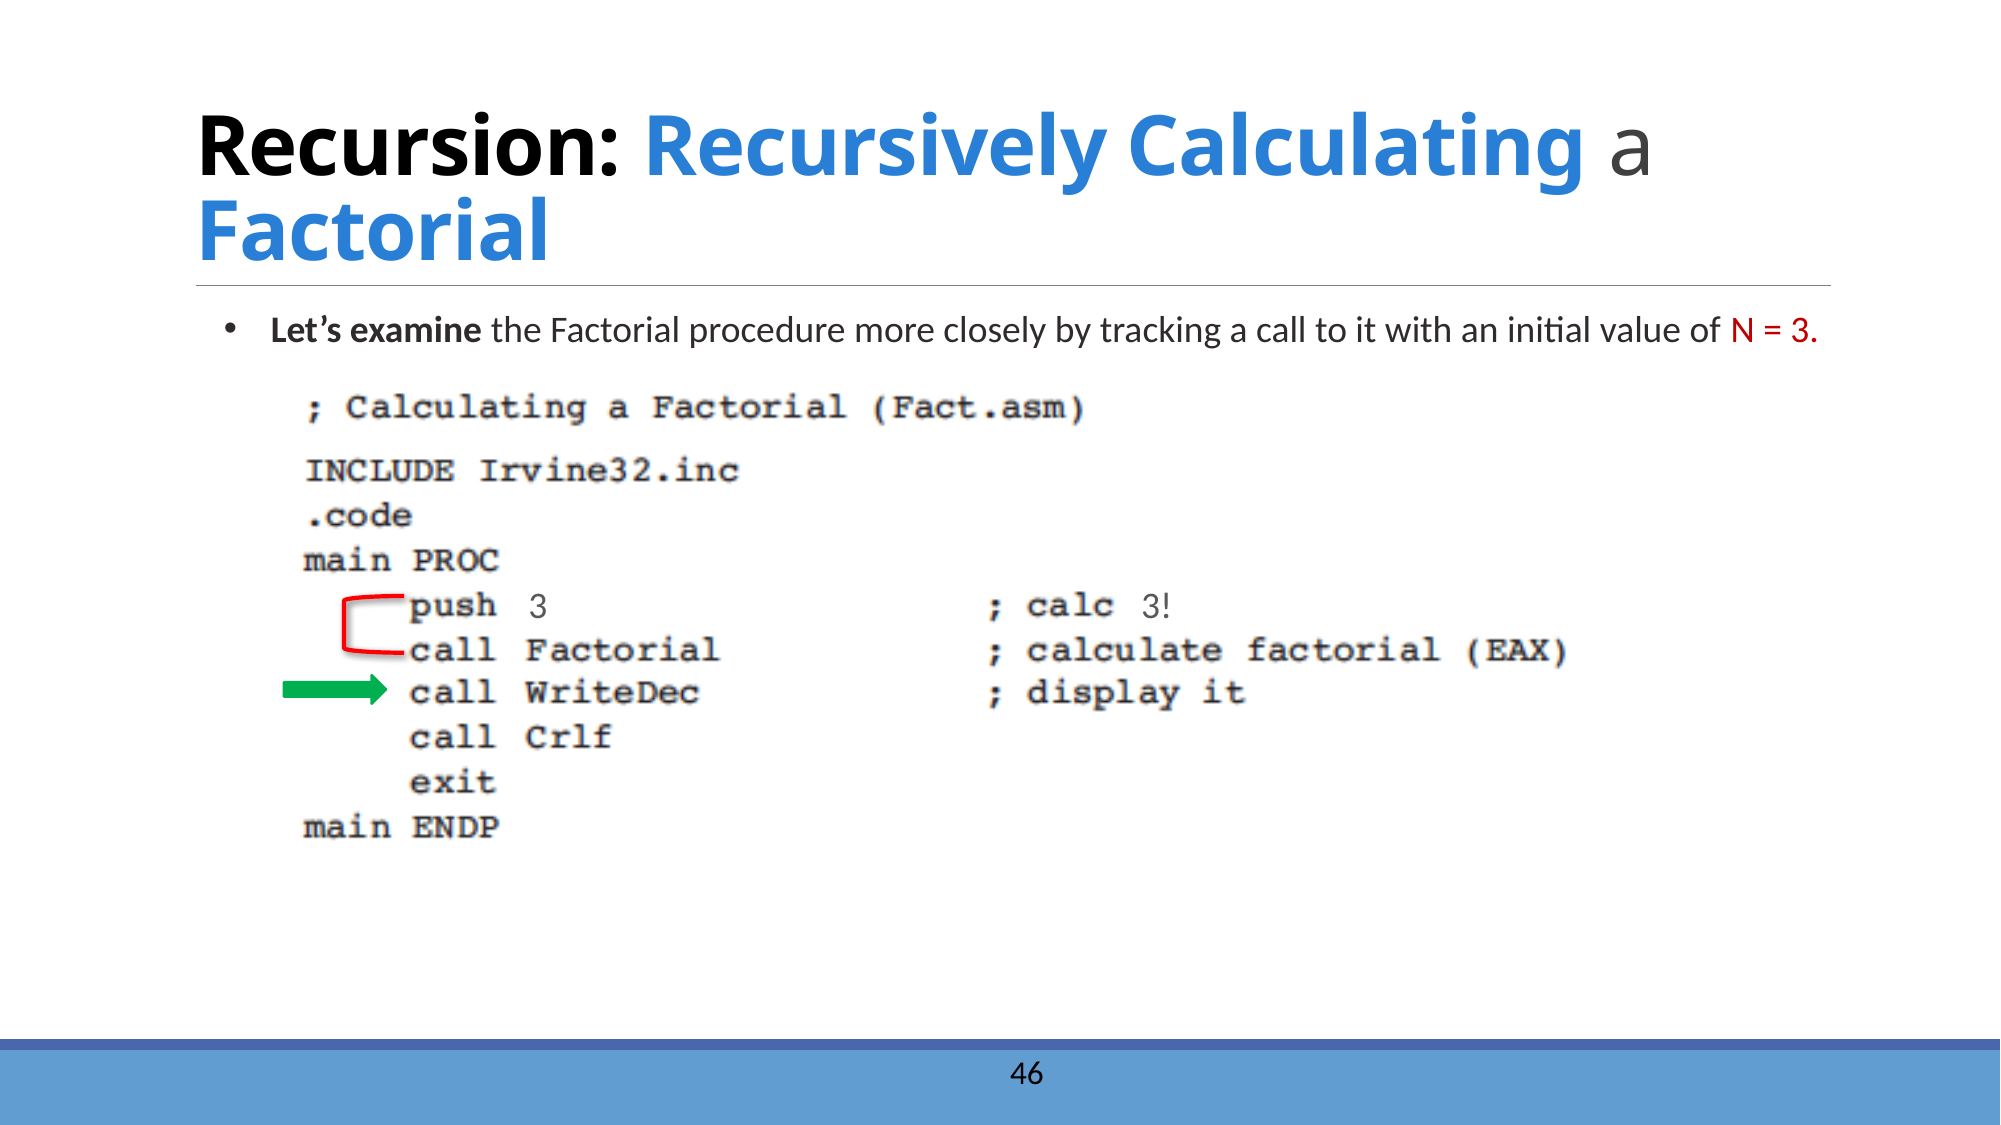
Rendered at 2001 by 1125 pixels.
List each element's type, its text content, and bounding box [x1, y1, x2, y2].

slide_number 47 [843, 1041, 1059, 1102]
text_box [281, 391, 1682, 870]
title Recursion: Recursively Calculating a Factorial [180, 47, 1830, 285]
text_box Let’s examine the Factorial procedure more closely by tracking a call to it with an initial value of N = 3. [209, 297, 1880, 358]
